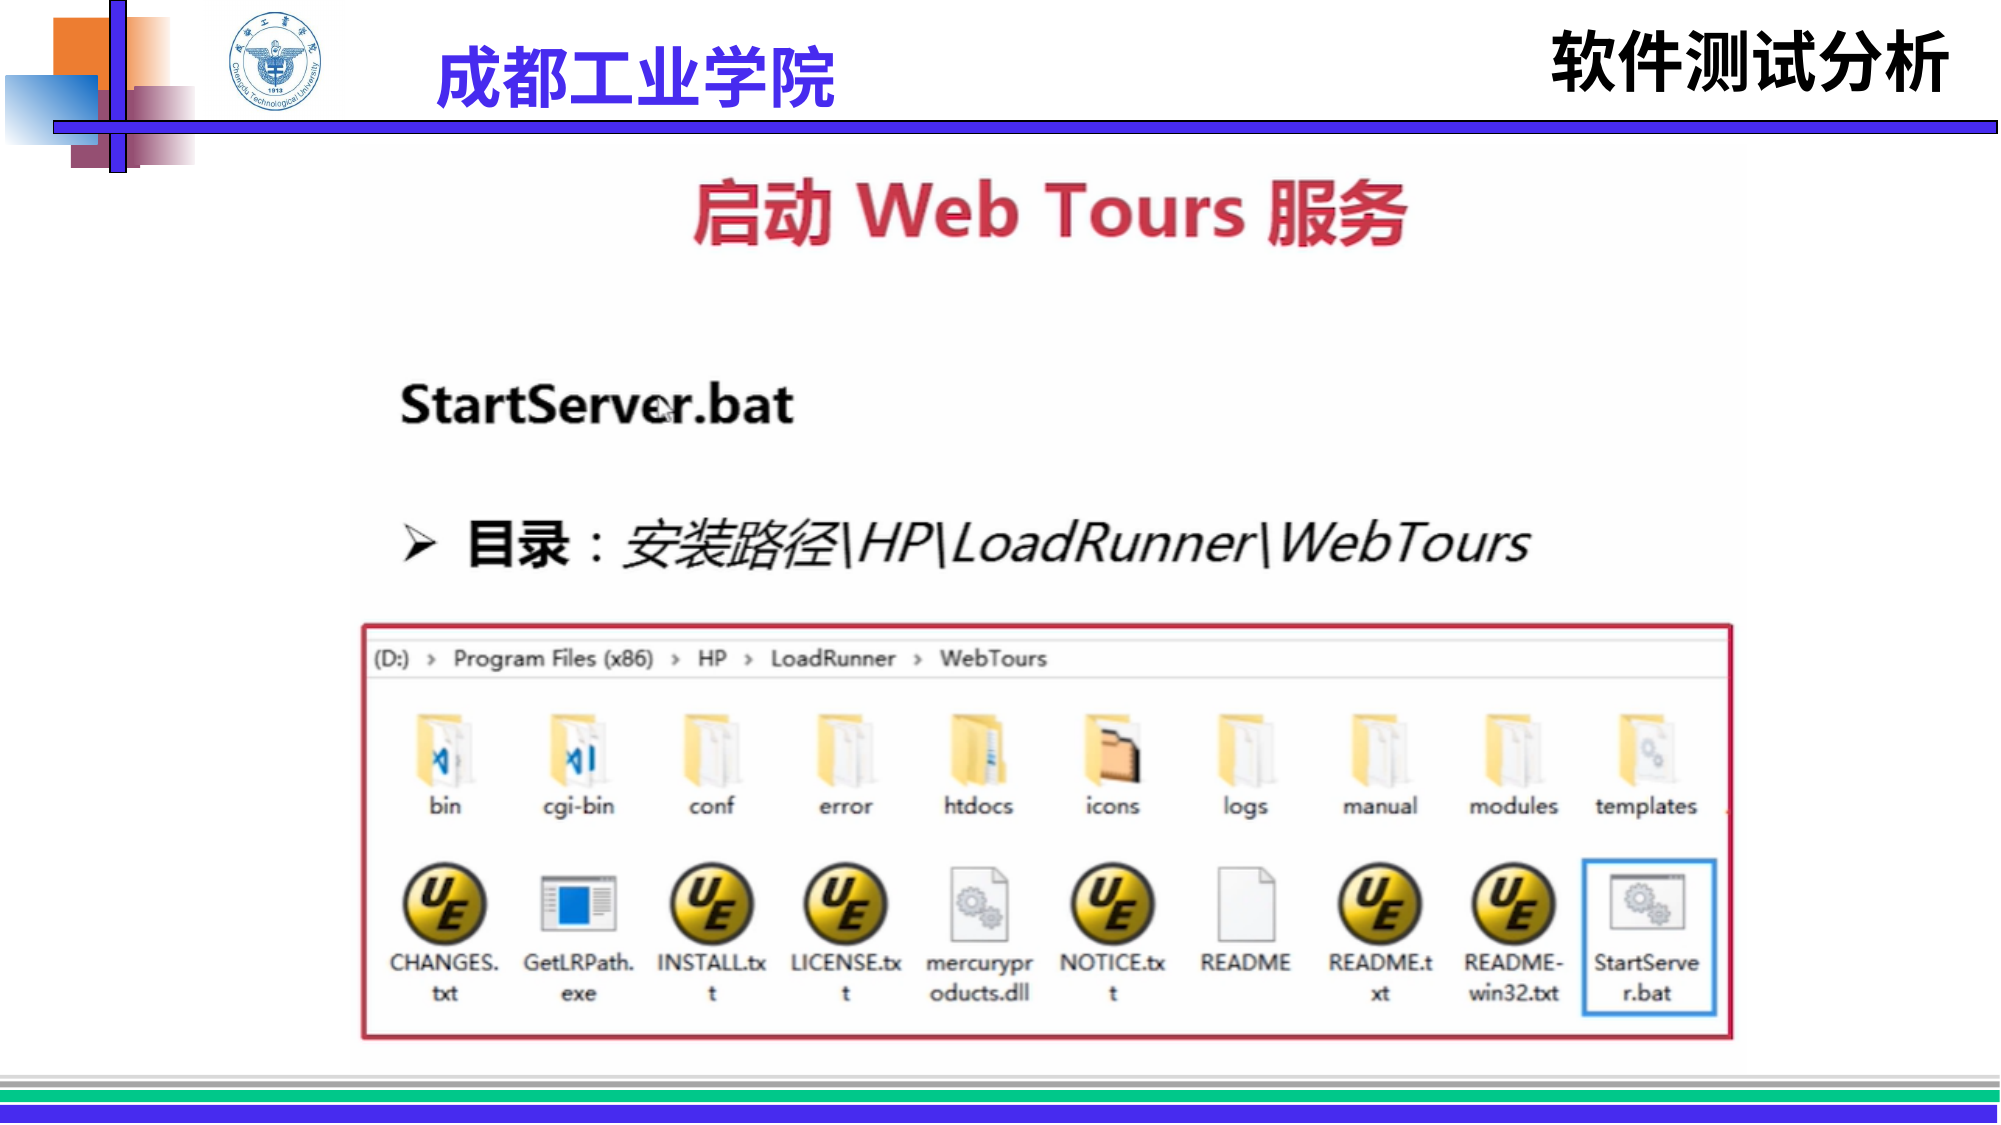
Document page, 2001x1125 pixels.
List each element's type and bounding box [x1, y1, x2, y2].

picture [203, 0, 345, 120]
list [349, 144, 1747, 1074]
